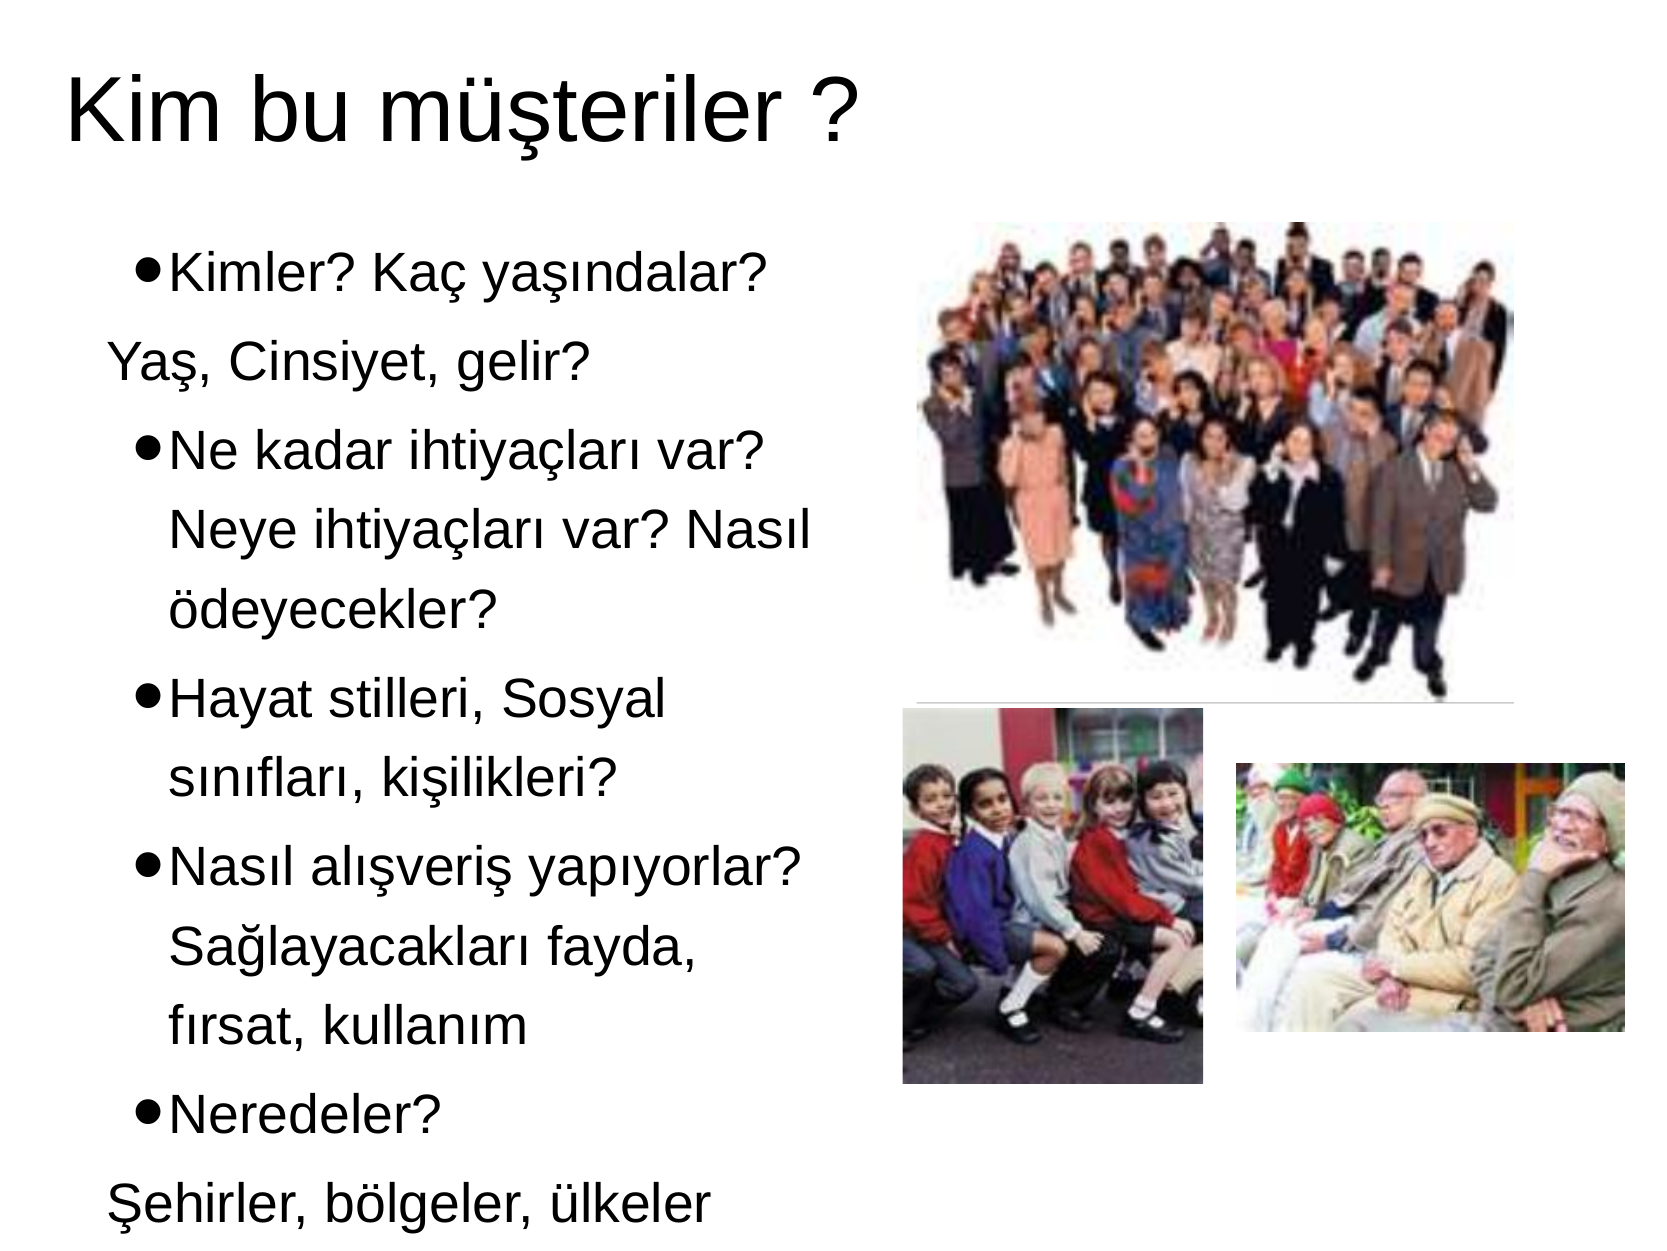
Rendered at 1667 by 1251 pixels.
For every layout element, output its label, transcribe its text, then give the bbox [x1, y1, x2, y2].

text_box [902, 708, 1204, 1084]
list Kimler? Kaç yaşındalar? Yaş, Cinsiyet, gelir? Ne kadar ihtiyaçları var? Neye ihtiyaçları var? Nasıl ödeyecekler? Hayat stilleri, Sosyal sınıfları, kişilikleri? Nasıl alışveriş yapıyorlar? Sağlayacakları fayda, fırsat, kullanım Neredeler? Şehirler, bölgeler, ülkeler [100, 216, 857, 1116]
text_box [916, 222, 1514, 705]
text_box [1236, 763, 1625, 1032]
text_box [41, 13, 1362, 162]
text_box Kim bu müşteriler ? [58, 22, 1357, 166]
